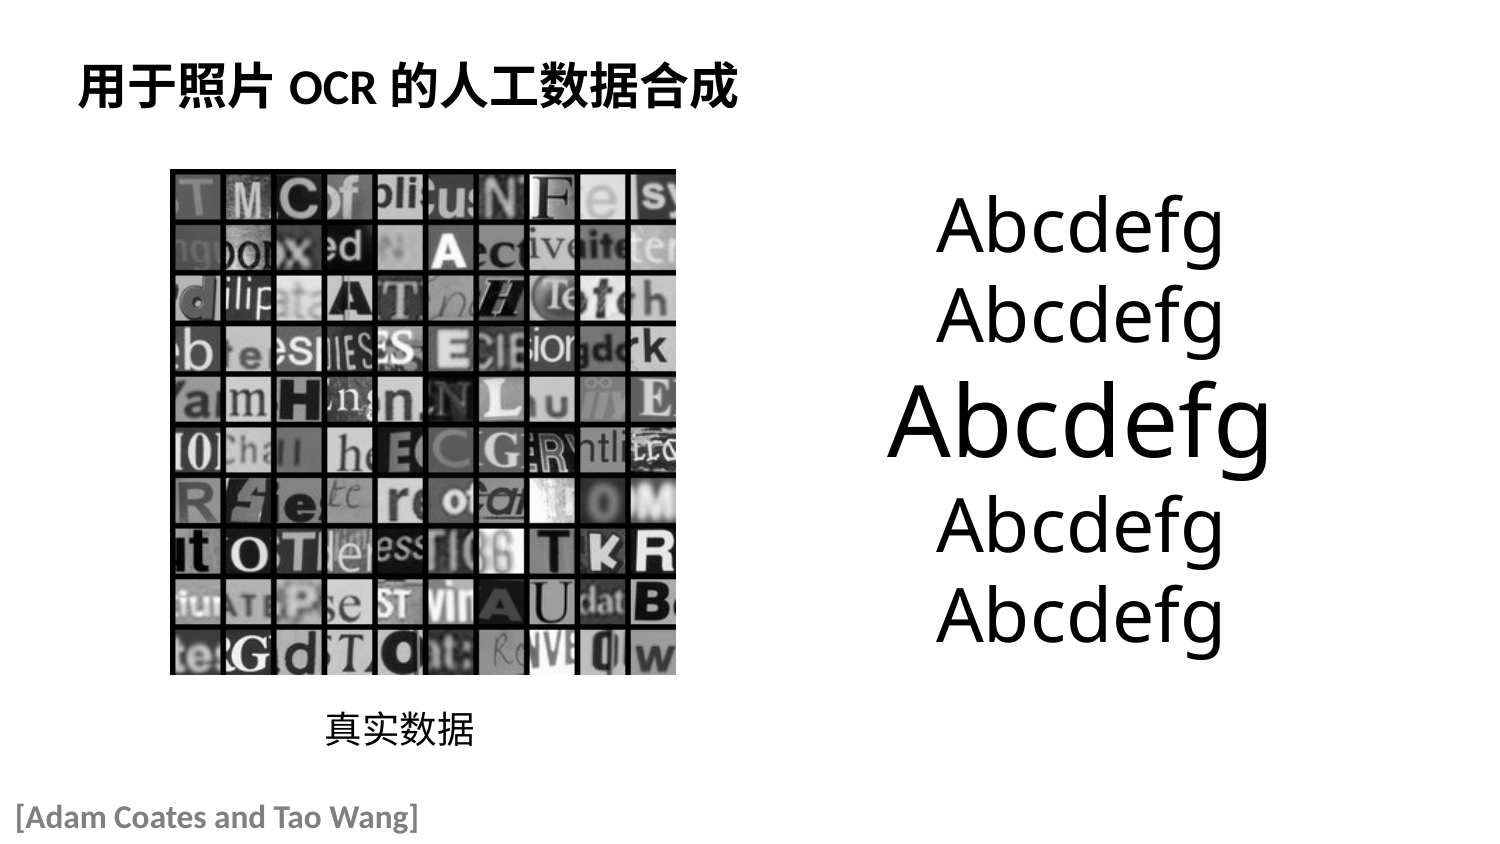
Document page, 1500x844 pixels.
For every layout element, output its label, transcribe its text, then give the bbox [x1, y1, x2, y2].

text_box 真实数据 [309, 699, 490, 759]
picture [170, 169, 676, 675]
text_box [Adam Coates and Tao Wang] [0, 788, 563, 843]
text_box Abcdefg Abcdefg Abcdefg Abcdefg Abcdefg [799, 169, 1363, 665]
text_box 用于照片OCR的人工数据合成 [62, 46, 1263, 122]
